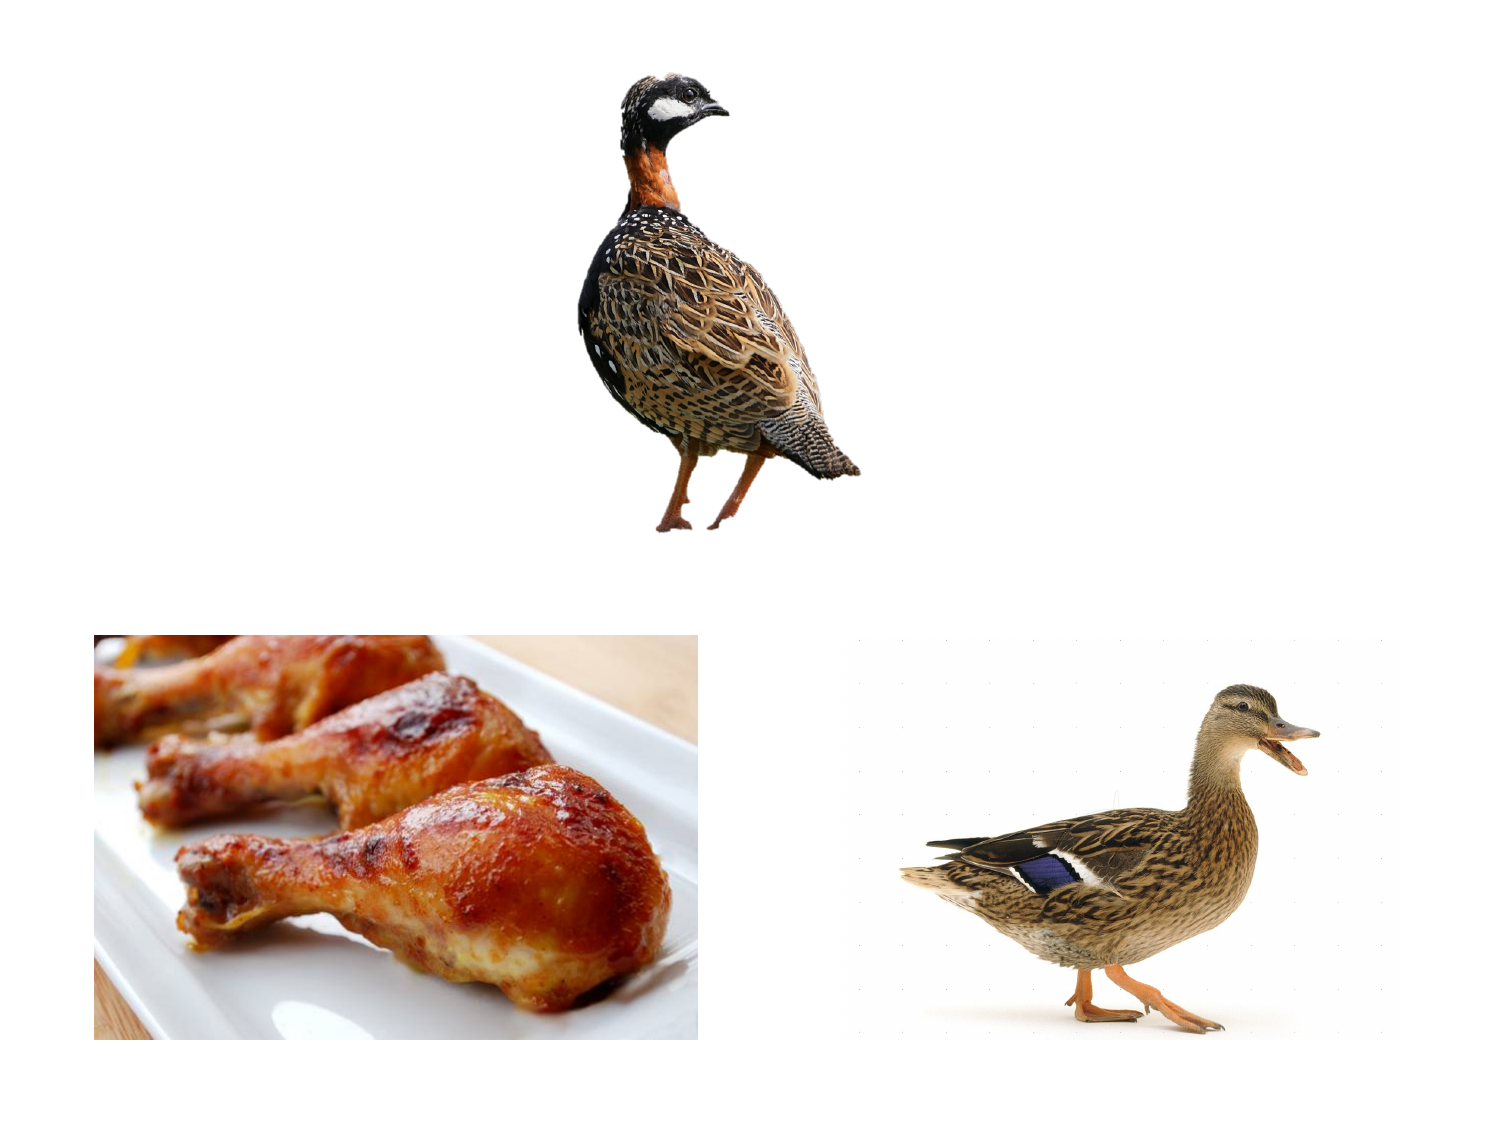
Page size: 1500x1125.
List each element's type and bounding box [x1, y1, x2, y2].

picture [544, 14, 937, 567]
picture [94, 635, 698, 1040]
picture [840, 635, 1399, 1040]
